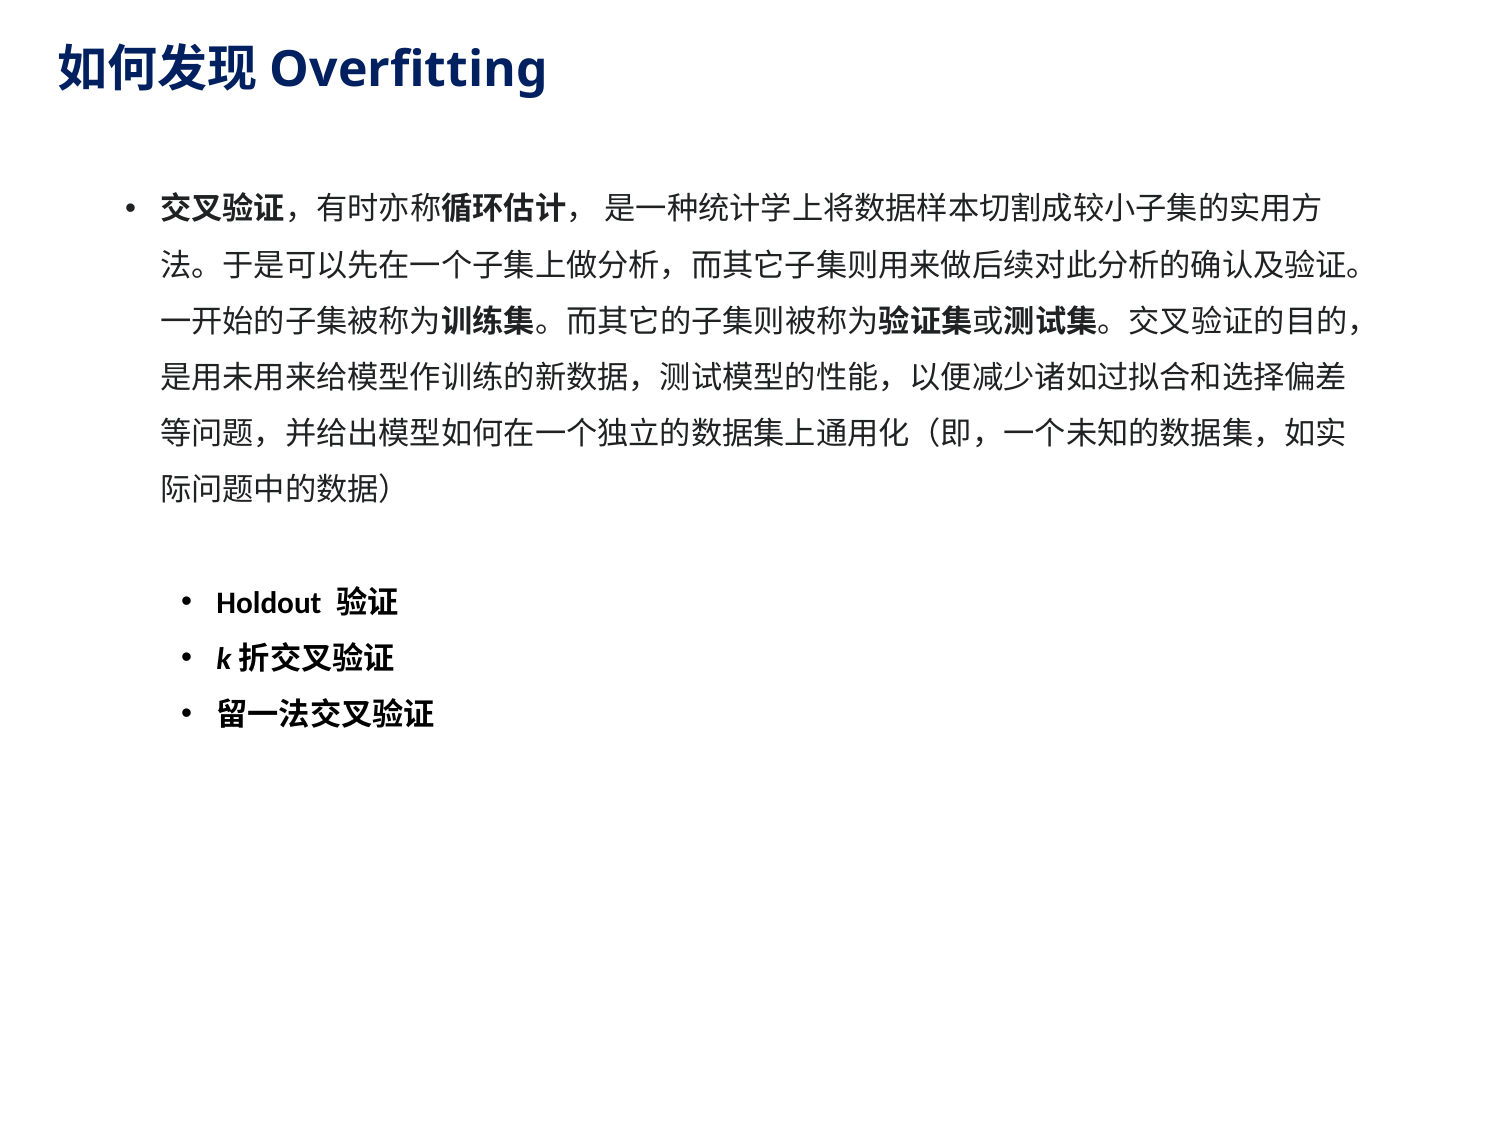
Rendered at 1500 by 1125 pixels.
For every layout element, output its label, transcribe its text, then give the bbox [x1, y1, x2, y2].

text_box 如何发现Overfitting [46, 0, 1059, 141]
text_box 交叉验证，有时亦称循环估计， 是一种统计学上将数据样本切割成较小子集的实用方法。于是可以先在一个子集上做分析，而其它子集则用来做后续对此分析的确认及验证。一开始的子集被称为训练集。而其它的子集则被称为验证集或测试集。交叉验证的目的，是用未用来给模型作训练的新数据，测试模型的性能，以便减少诸如过拟合和选择偏差等问题，并给出模型如何在一个独立的数据集上通用化（即，一个未知的数据集，如实际问题中的数据） Holdout 验证 k折交叉验证 留一法交叉验证 [110, 162, 1368, 740]
